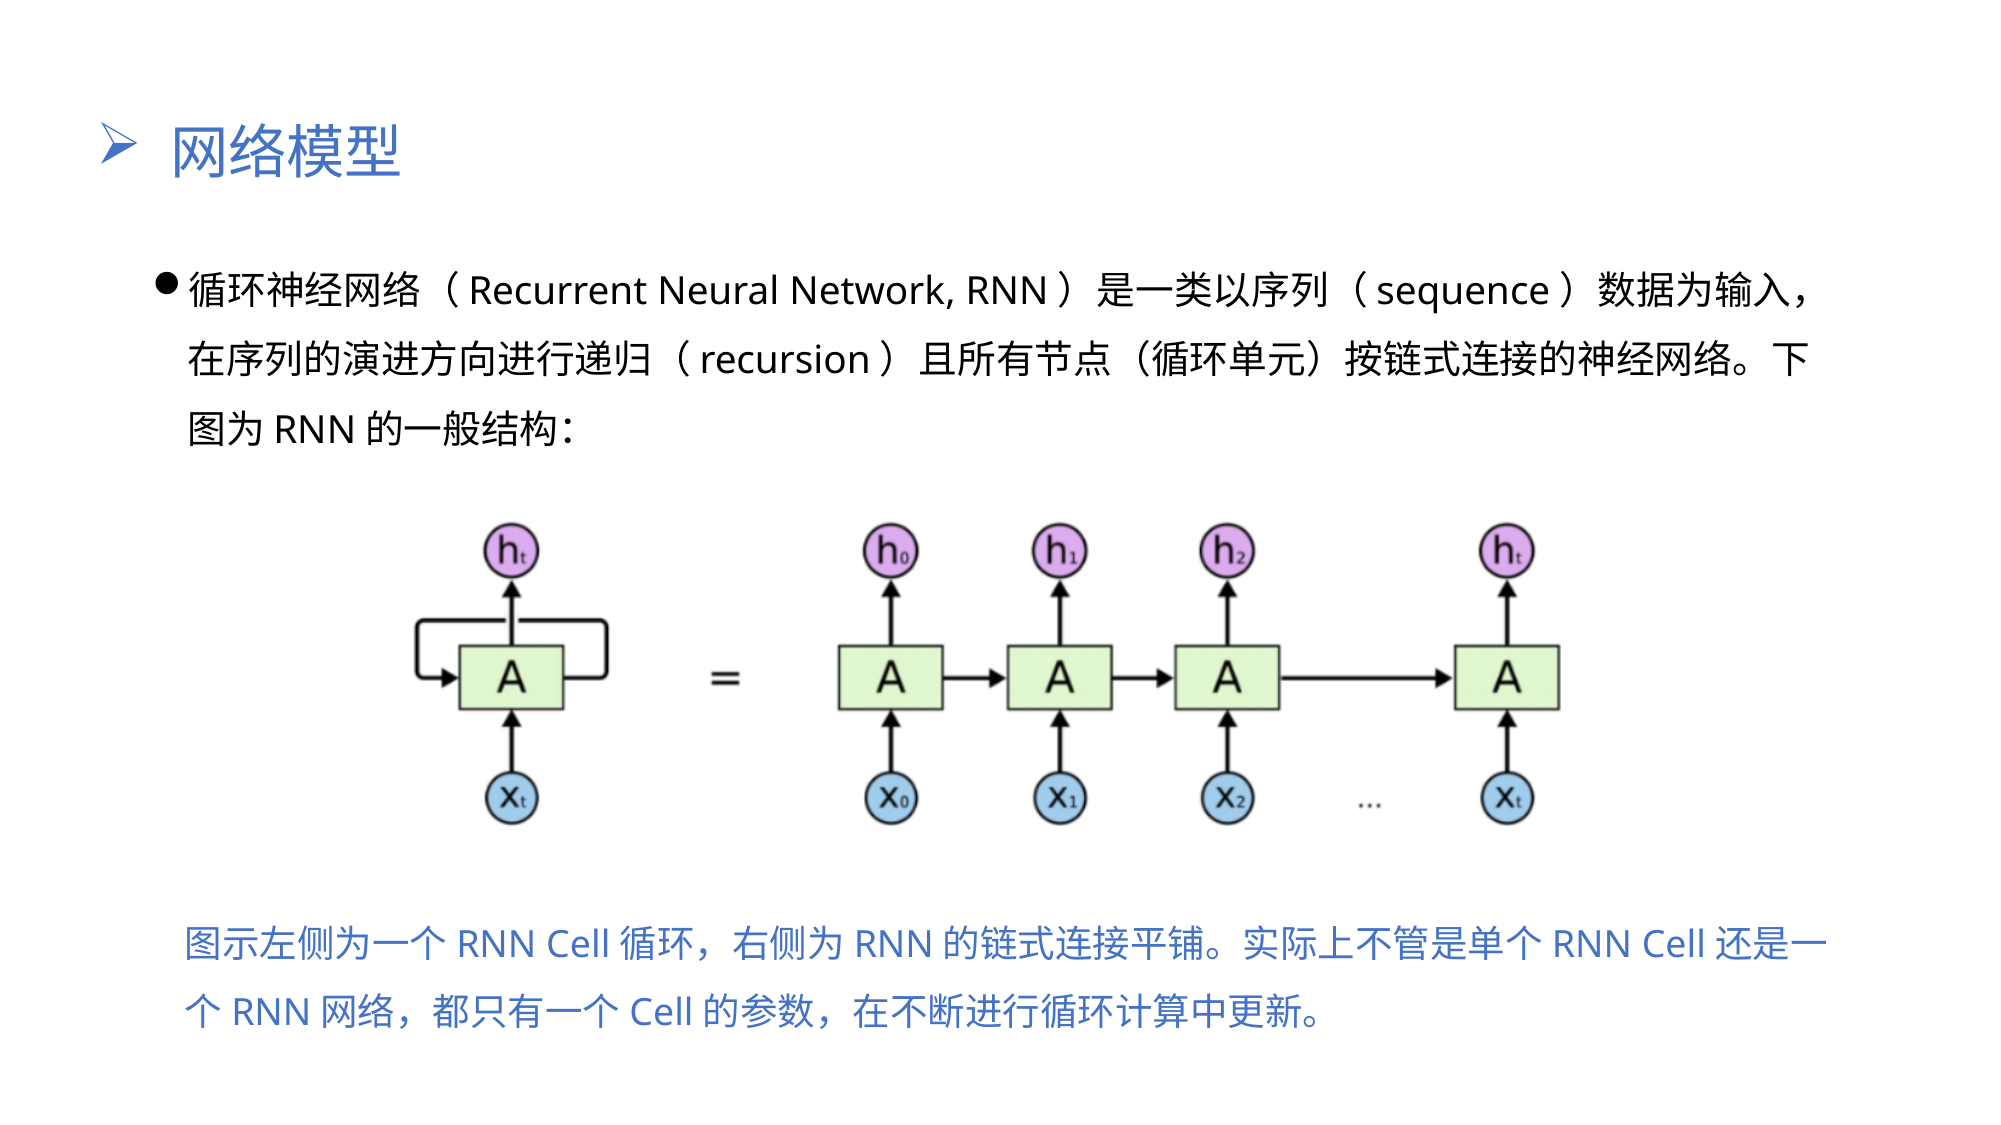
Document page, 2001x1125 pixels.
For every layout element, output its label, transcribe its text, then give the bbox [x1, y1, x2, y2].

picture [389, 501, 1611, 853]
text_box 图示左侧为一个RNN Cell循环，右侧为RNN的链式连接平铺。实际上不管是单个RNN Cell还是一个RNN网络，都只有一个Cell的参数，在不断进行循环计算中更新。 [170, 890, 1863, 1041]
text_box 网络模型 [81, 108, 607, 193]
list 循环神经网络（Recurrent Neural Network, RNN）是一类以序列（sequence）数据为输入，在序列的演进方向进行递归（recursion）且所有节点（循环单元）按链式连接的神经网络。下图为RNN的一般结构： [137, 234, 1863, 461]
